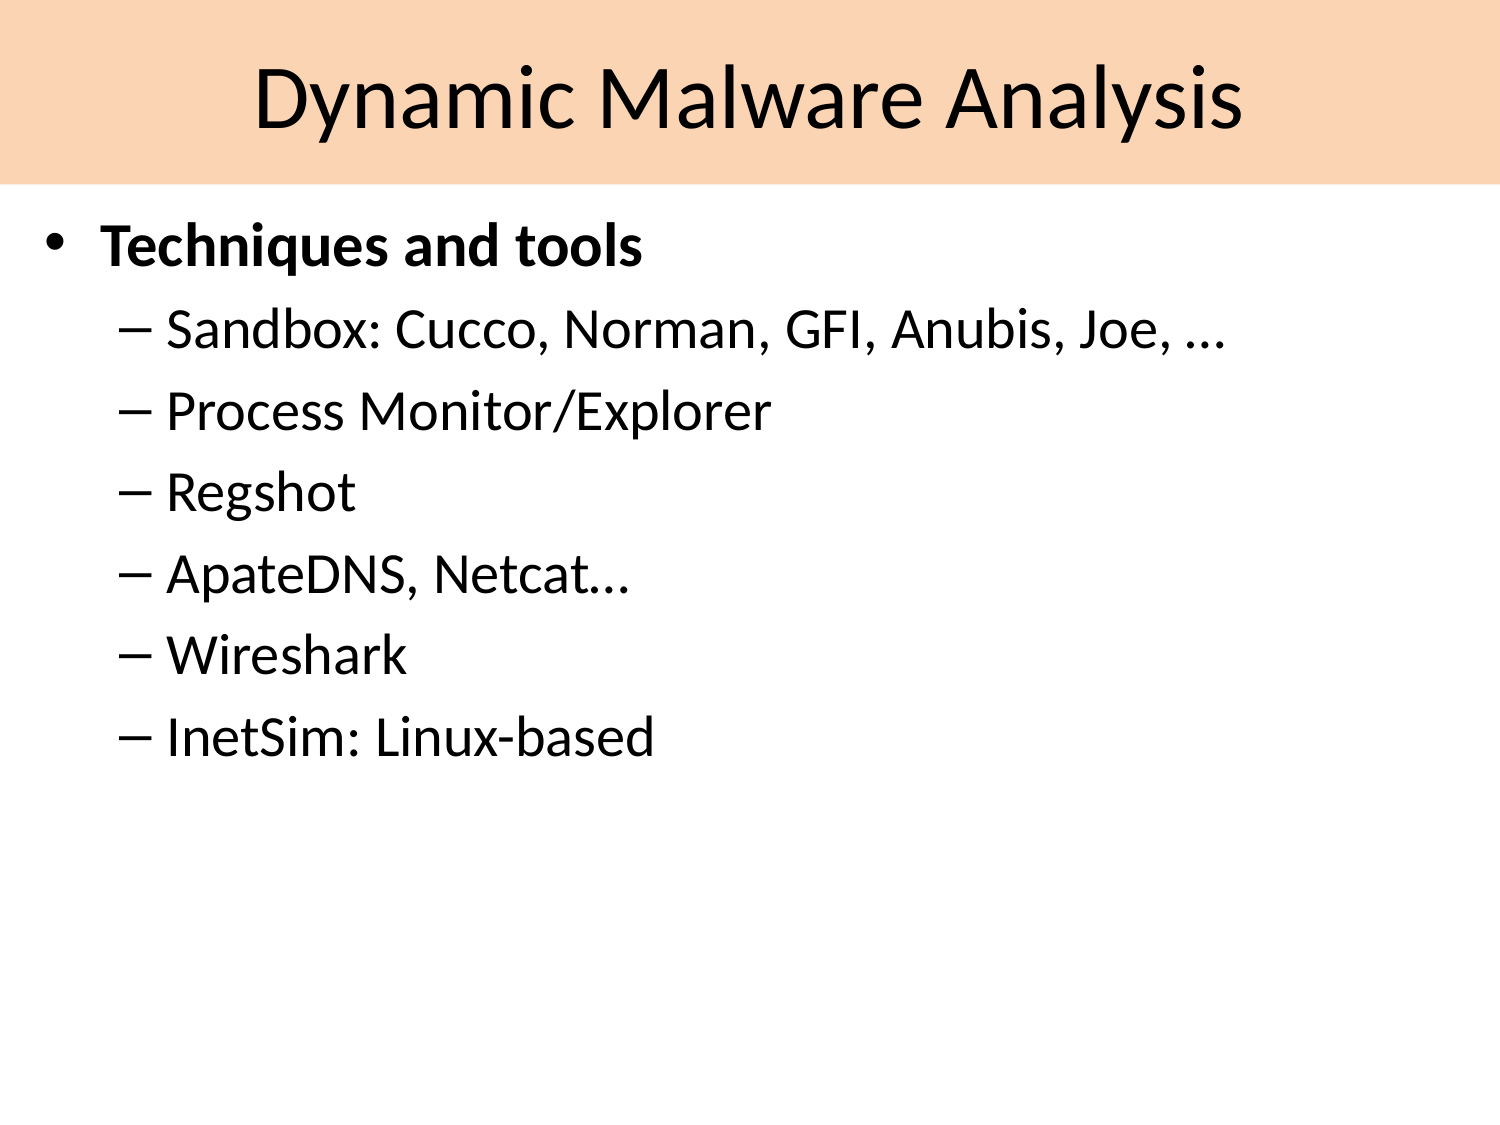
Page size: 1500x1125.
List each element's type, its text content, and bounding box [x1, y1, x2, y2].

list Techniques and tools Sandbox: Cucco, Norman, GFI, Anubis, Joe, … Process Monitor/Explorer Regshot ApateDNS, Netcat… Wireshark InetSim: Linux-based [29, 196, 1471, 1035]
title Dynamic Malware Analysis [0, 0, 1500, 185]
